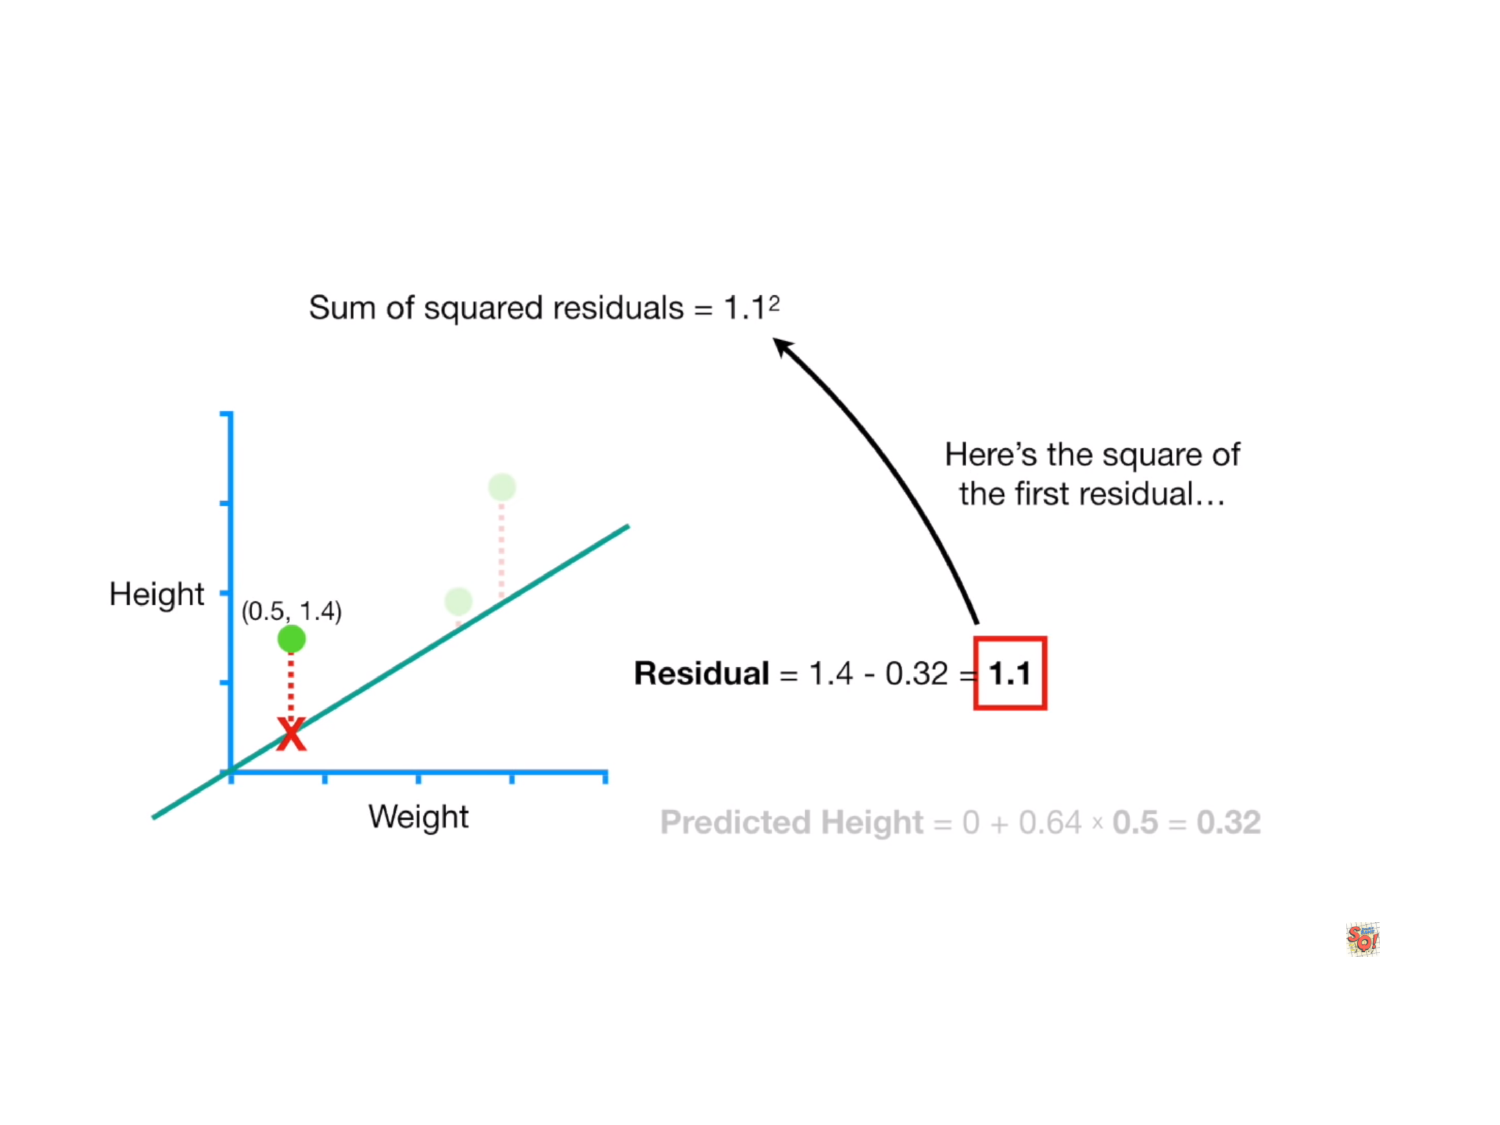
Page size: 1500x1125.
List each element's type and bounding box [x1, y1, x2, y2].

list [78, 233, 1399, 977]
